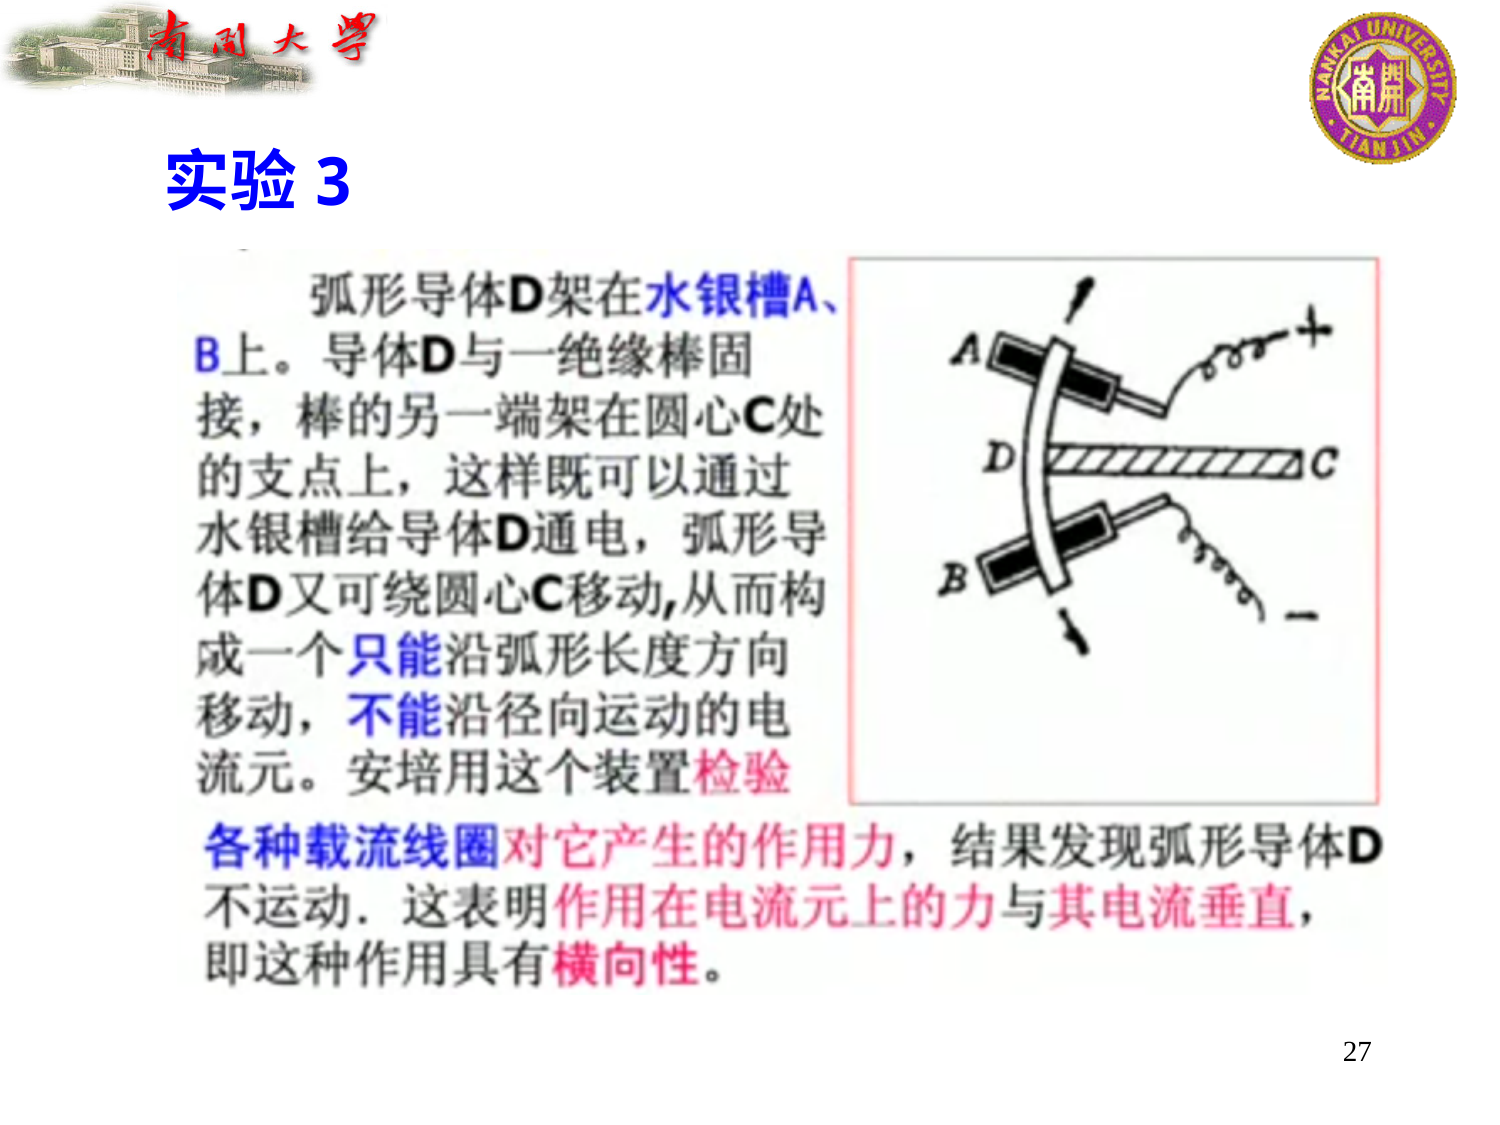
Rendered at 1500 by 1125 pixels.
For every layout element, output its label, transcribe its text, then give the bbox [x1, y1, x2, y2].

picture [176, 249, 1388, 995]
picture [1262, 0, 1500, 178]
text_box 实验3 [148, 131, 368, 226]
slide_number 27 [1074, 1024, 1388, 1101]
picture [0, 0, 388, 100]
